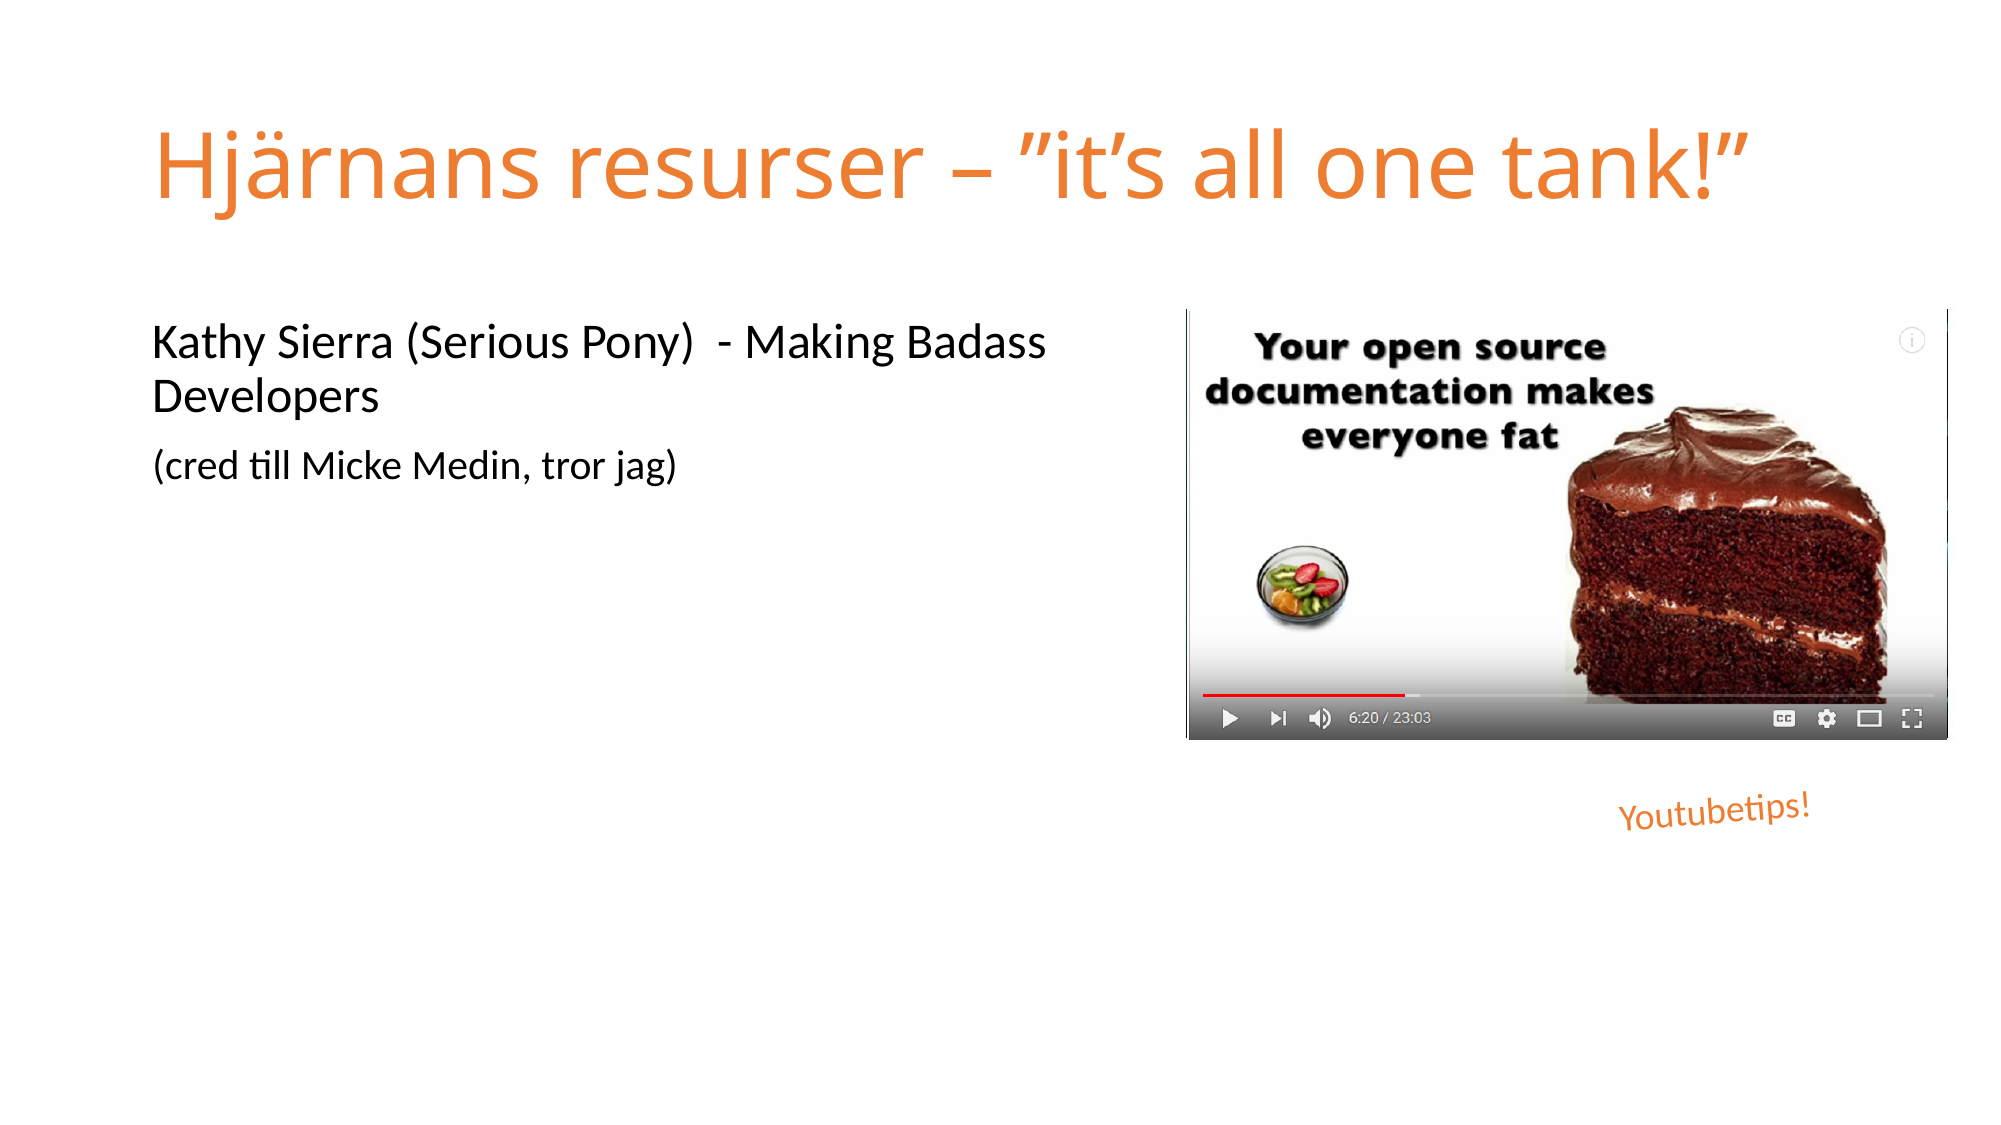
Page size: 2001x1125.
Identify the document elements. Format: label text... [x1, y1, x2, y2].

title Hjärnans resurser – ”it’s all one tank!” [137, 59, 1863, 278]
text_box Youtubetips! [1602, 760, 1959, 847]
list Kathy Sierra (Serious Pony) - Making Badass Developers (cred till Micke Medin, tror jag) [137, 307, 1098, 741]
picture [1185, 307, 1957, 741]
